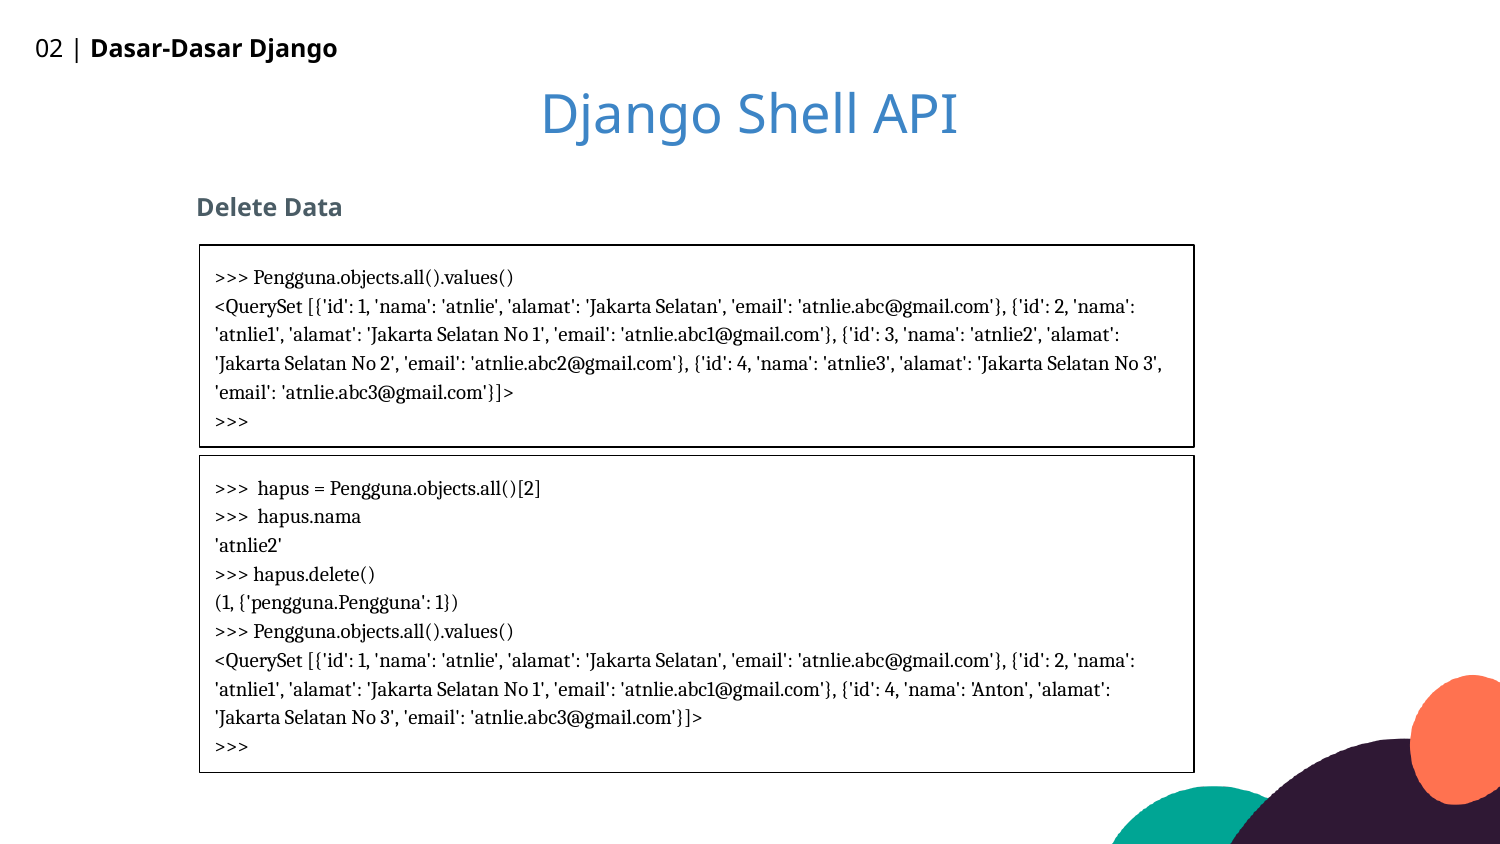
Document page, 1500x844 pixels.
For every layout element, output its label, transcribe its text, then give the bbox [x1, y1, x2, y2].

text_box >>> Pengguna.objects.all().values() <QuerySet [{'id': 1, 'nama': 'atnlie', 'alamat': 'Jakarta Selatan', 'email': 'atnlie.abc@gmail.com'}, {'id': 2, 'nama': 'atnlie1', 'alamat': 'Jakarta Selatan No 1', 'email': 'atnlie.abc1@gmail.com'}, {'id': 3, 'nama': 'atnlie2', 'alamat': 'Jakarta Selatan No 2', 'email': 'atnlie.abc2@gmail.com'}, {'id': 4, 'nama': 'atnlie3', 'alamat': 'Jakarta Selatan No 3', 'email': 'atnlie.abc3@gmail.com'}]> >>> [199, 244, 1195, 448]
text_box 02 | Dasar-Dasar Django [19, 10, 549, 86]
text_box Delete Data [181, 176, 812, 245]
text_box >>> hapus = Pengguna.objects.all()[2] >>> hapus.nama 'atnlie2' >>> hapus.delete() (1, {'pengguna.Pengguna': 1}) >>> Pengguna.objects.all().values() <QuerySet [{'id': 1, 'nama': 'atnlie', 'alamat': 'Jakarta Selatan', 'email': 'atnlie.abc@gmail.com'}, {'id': 2, 'nama': 'atnlie1', 'alamat': 'Jakarta Selatan No 1', 'email': 'atnlie.abc1@gmail.com'}, {'id': 4, 'nama': 'Anton', 'alamat': 'Jakarta Selatan No 3', 'email': 'atnlie.abc3@gmail.com'}]> >>> [199, 455, 1195, 773]
picture [0, 0, 1500, 844]
text_box Django Shell API [242, 83, 1258, 153]
